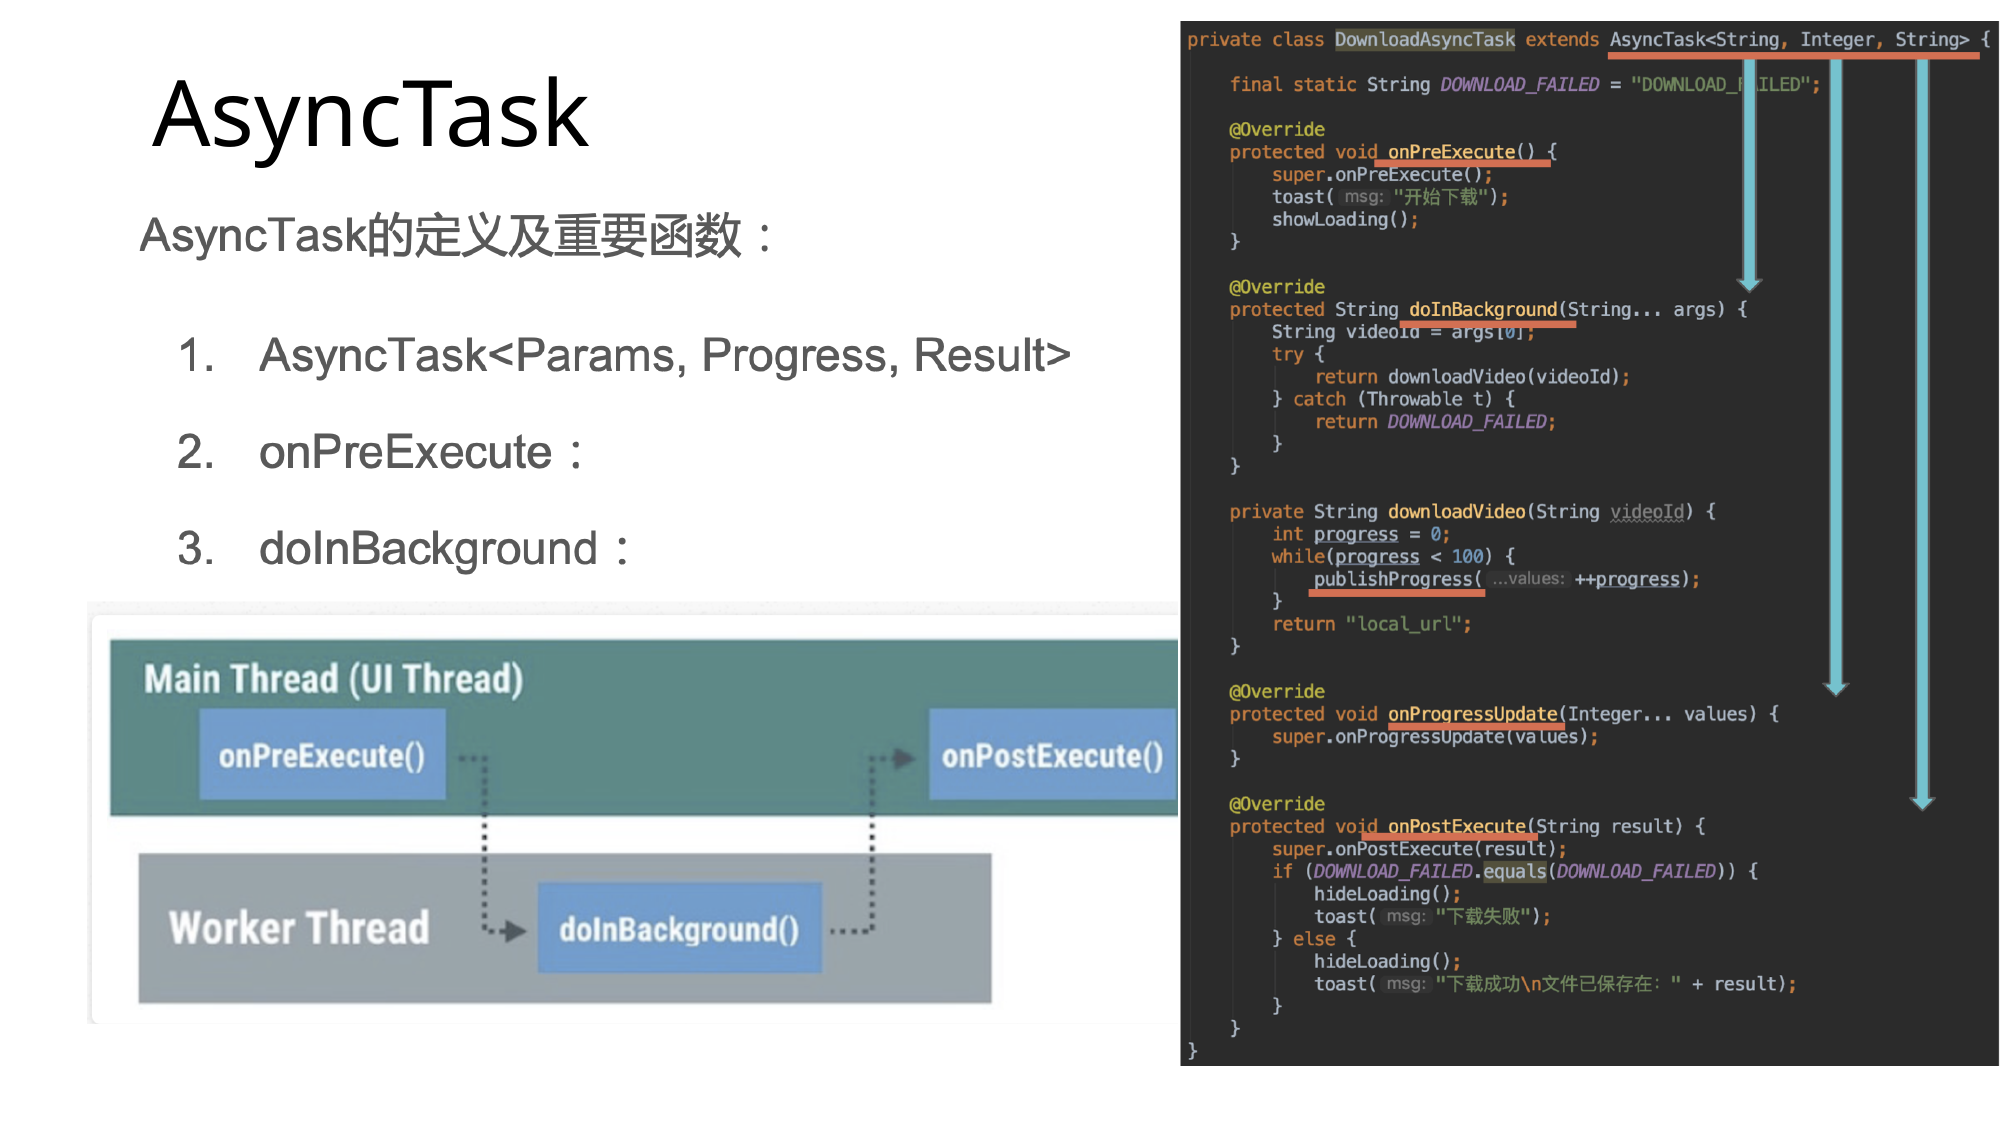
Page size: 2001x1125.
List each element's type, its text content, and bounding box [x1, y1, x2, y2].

picture [1178, 21, 2000, 1066]
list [87, 180, 1178, 1024]
title AsyncTask [137, 59, 1178, 180]
